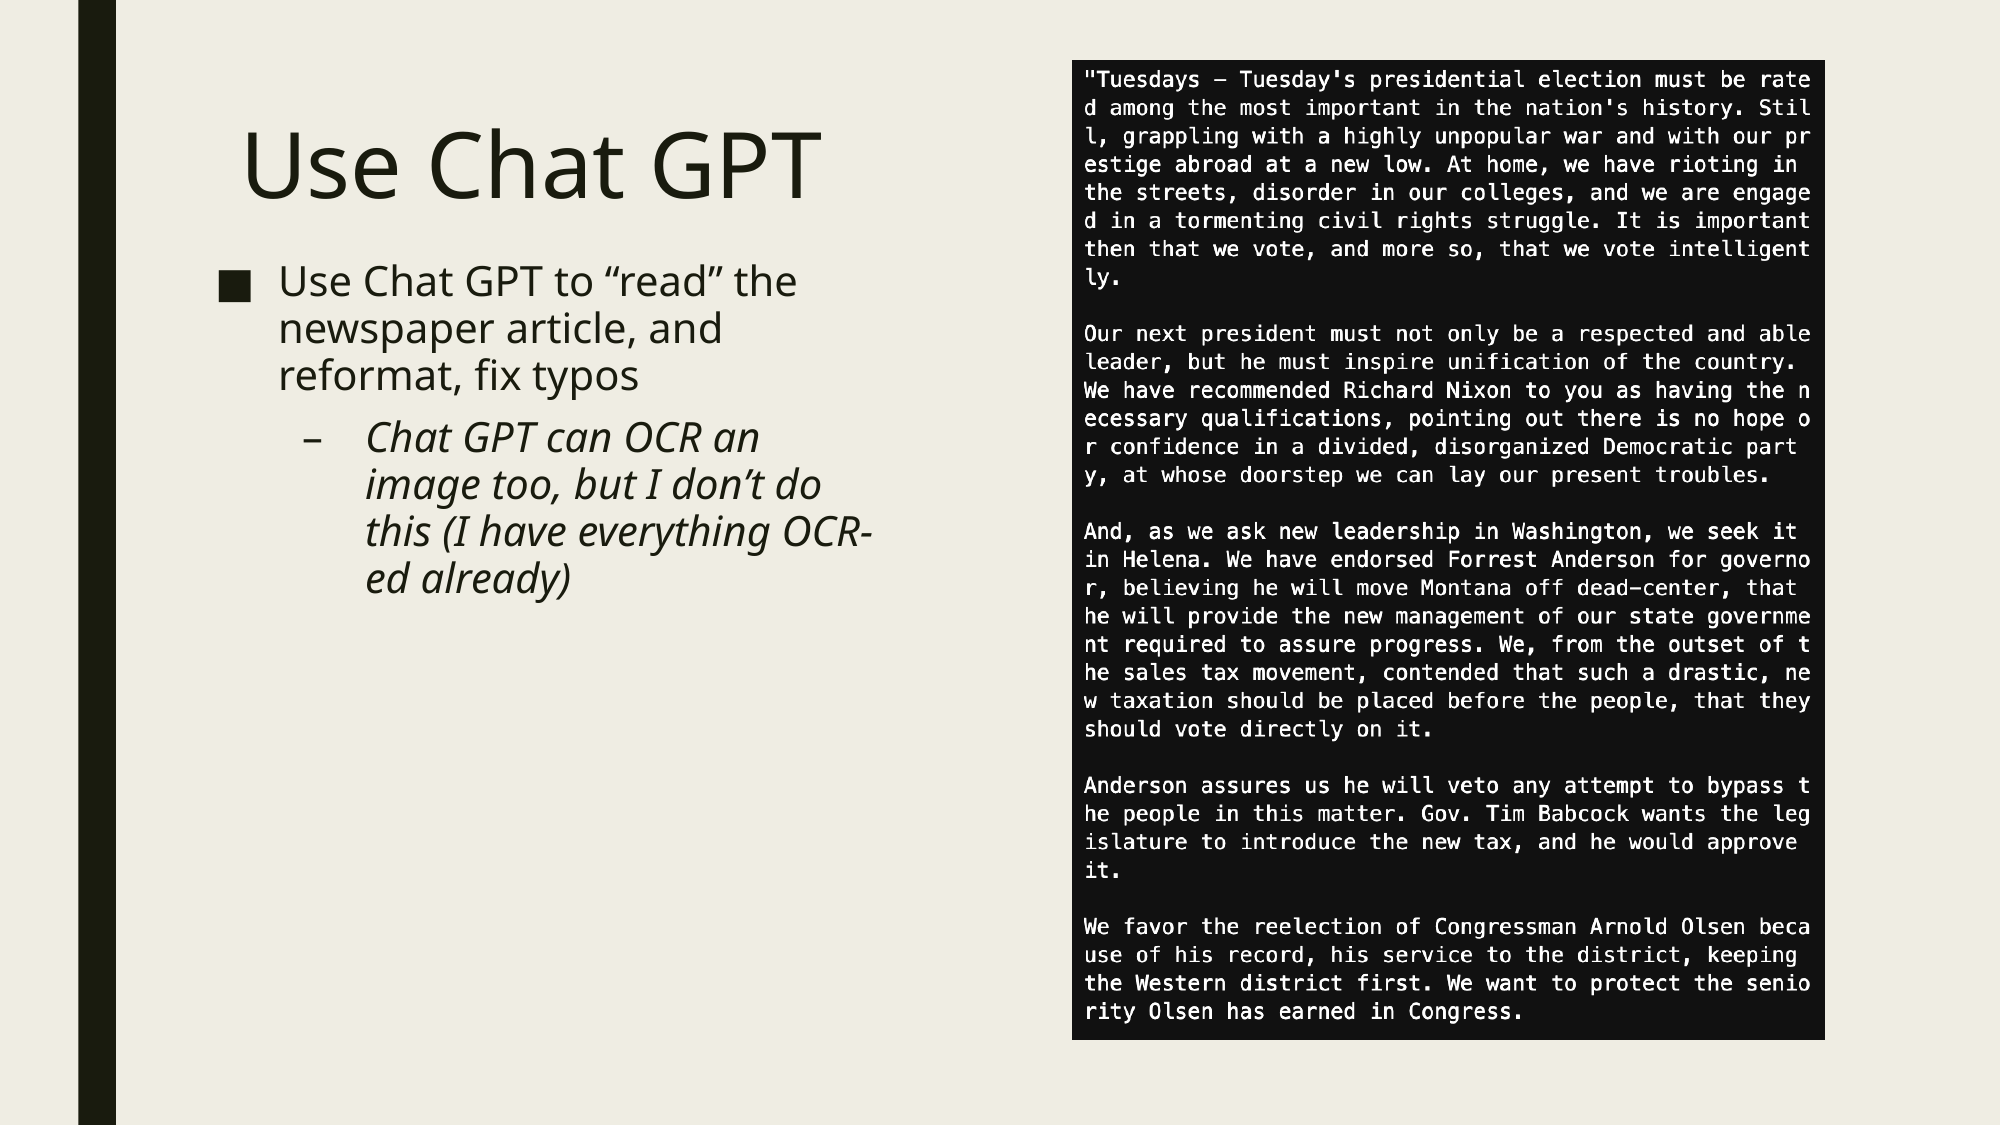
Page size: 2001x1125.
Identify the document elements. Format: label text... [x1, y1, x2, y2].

list Use Chat GPT to “read” the newspaper article, and reformat, fix typos Chat GPT can OCR an image too, but I don’t do this (I have everything OCR-ed already) [200, 251, 900, 1050]
title Use Chat GPT [225, 112, 1071, 357]
picture [1071, 60, 1825, 1040]
